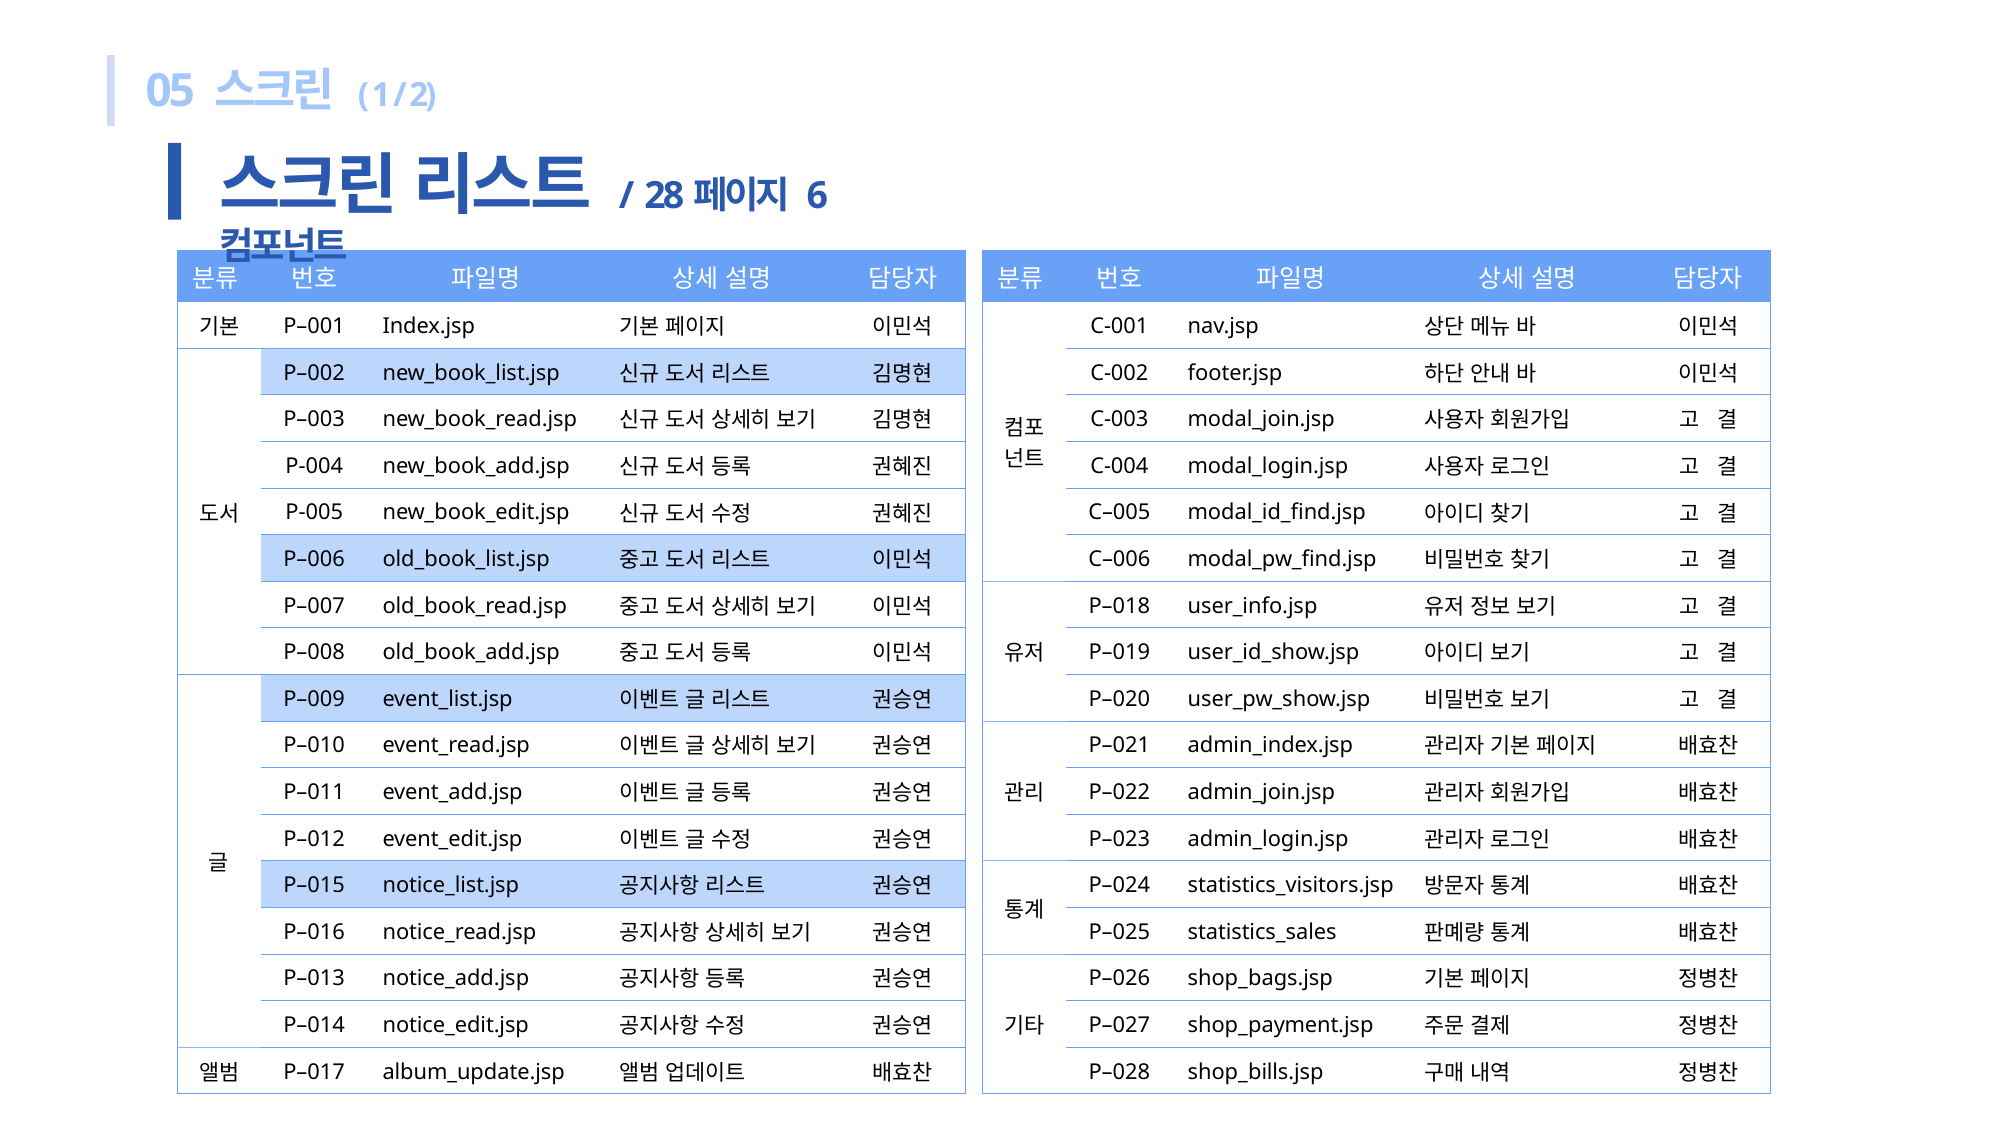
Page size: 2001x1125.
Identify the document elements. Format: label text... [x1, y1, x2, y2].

table_header 상세 설명 [604, 274, 840, 301]
table_cell C-003 [1066, 395, 1173, 441]
table_cell 유저 [983, 582, 1066, 721]
table_cell P–015 [261, 861, 368, 907]
table_cell new_book_add.jsp [368, 442, 604, 488]
table_cell shop_bills.jsp [1173, 1048, 1409, 1093]
table_cell event_read.jsp [368, 722, 604, 767]
table_cell 권승연 [840, 815, 965, 860]
table_cell 기본 페이지 [1409, 955, 1646, 1000]
table_cell 이민석 [1646, 302, 1770, 348]
table_cell footer.jsp [1173, 349, 1409, 394]
table_cell 배효찬 [1646, 861, 1770, 907]
table_cell P–023 [1066, 815, 1173, 860]
table_cell 사용자 회원가입 [1409, 395, 1646, 441]
table_cell 권승연 [840, 722, 965, 767]
table_cell 신규 도서 등록 [604, 442, 840, 488]
text_box 05 스크린 ( 1 / 2) [130, 53, 983, 123]
table_cell 주문 결제 [1409, 1001, 1646, 1047]
table_cell P–025 [1066, 908, 1173, 954]
table_cell P–006 [261, 535, 368, 581]
table_cell album_update.jsp [368, 1048, 604, 1093]
table_cell old_book_list.jsp [368, 535, 604, 581]
table_cell nav.jsp [1173, 302, 1409, 348]
table_cell P–010 [261, 722, 368, 767]
table_cell user_id_show.jsp [1173, 628, 1409, 674]
table_cell 배효찬 [1646, 908, 1770, 954]
table_cell new_book_edit.jsp [368, 489, 604, 534]
table_cell 정병찬 [1646, 955, 1770, 1000]
table_cell P–008 [261, 628, 368, 674]
table_cell 기본 [178, 302, 261, 348]
table_cell 공지사항 상세히 보기 [604, 908, 840, 954]
table_cell 김명현 [840, 349, 965, 394]
table_cell P–020 [1066, 675, 1173, 721]
table_cell 정병찬 [1646, 1001, 1770, 1047]
table_cell 권승연 [840, 675, 965, 721]
table_cell P–014 [261, 1001, 368, 1047]
table_cell 신규 도서 수정 [604, 489, 840, 534]
table_cell P–002 [261, 349, 368, 394]
table_cell 판몌량 통계 [1409, 908, 1646, 954]
table_cell 고 결 [1646, 489, 1770, 534]
text_box [167, 142, 182, 221]
table_cell new_book_list.jsp [368, 349, 604, 394]
table_cell P–028 [1066, 1048, 1173, 1093]
table_cell P–024 [1066, 861, 1173, 907]
table_cell 권승연 [840, 908, 965, 954]
table_header 번호 [261, 274, 368, 301]
table_cell C–005 [1066, 489, 1173, 534]
table_cell event_add.jsp [368, 768, 604, 814]
table_cell shop_bags.jsp [1173, 955, 1409, 1000]
table_cell 하단 안내 바 [1409, 349, 1646, 394]
table_cell 이벤트 글 리스트 [604, 675, 840, 721]
table_cell 중고 도서 등록 [604, 628, 840, 674]
table_cell C-002 [1066, 349, 1173, 394]
table_cell 이민석 [840, 628, 965, 674]
table_cell 관리 [983, 722, 1066, 860]
table_cell 기본 페이지 [604, 302, 840, 348]
table_cell modal_join.jsp [1173, 395, 1409, 441]
table_cell 권승연 [840, 1001, 965, 1047]
table_cell 권승연 [840, 955, 965, 1000]
table_cell admin_join.jsp [1173, 768, 1409, 814]
table_cell 배효찬 [1646, 768, 1770, 814]
table_cell admin_index.jsp [1173, 722, 1409, 767]
table_cell P–016 [261, 908, 368, 954]
table_header 담당자 [840, 274, 965, 301]
table_cell 배효찬 [1646, 815, 1770, 860]
table_cell 신규 도서 리스트 [604, 349, 840, 394]
table_cell P–011 [261, 768, 368, 814]
table_cell 이민석 [840, 535, 965, 581]
table_cell notice_edit.jsp [368, 1001, 604, 1047]
table_cell 관리자 기본 페이지 [1409, 722, 1646, 767]
table_cell 사용자 로그인 [1409, 442, 1646, 488]
table_cell 권승연 [840, 768, 965, 814]
table_cell P–021 [1066, 722, 1173, 767]
table_cell 배효찬 [1646, 722, 1770, 767]
table_header 담당자 [1646, 251, 1770, 301]
table_cell P–022 [1066, 768, 1173, 814]
table_cell C-001 [1066, 302, 1173, 348]
table_cell 비밀번호 보기 [1409, 675, 1646, 721]
table_cell notice_add.jsp [368, 955, 604, 1000]
table_cell 배효찬 [840, 1048, 965, 1093]
table_cell 권혜진 [840, 489, 965, 534]
table_header 분류 [983, 251, 1066, 301]
table_cell 정병찬 [1646, 1048, 1770, 1093]
table_cell modal_id_find.jsp [1173, 489, 1409, 534]
table_header 번호 [1066, 251, 1173, 301]
table_cell 중고 도서 상세히 보기 [604, 582, 840, 627]
table_header 파일명 [1173, 251, 1409, 301]
table_cell 권승연 [840, 861, 965, 907]
table_cell 관리자 로그인 [1409, 815, 1646, 860]
table_cell 권혜진 [840, 442, 965, 488]
table_cell 김명현 [840, 395, 965, 441]
table_cell 통계 [983, 861, 1066, 954]
table_cell 고 결 [1646, 675, 1770, 721]
table_cell P–027 [1066, 1001, 1173, 1047]
table_cell modal_pw_find.jsp [1173, 535, 1409, 581]
table_cell 기타 [983, 955, 1066, 1093]
table_cell new_book_read.jsp [368, 395, 604, 441]
table_cell P–026 [1066, 955, 1173, 1000]
table_cell P–003 [261, 395, 368, 441]
table_cell 고 결 [1646, 535, 1770, 581]
table_cell 도서 [178, 349, 261, 674]
table_cell admin_login.jsp [1173, 815, 1409, 860]
table_cell P–001 [261, 302, 368, 348]
table_cell 고 결 [1646, 395, 1770, 441]
table_cell P–019 [1066, 628, 1173, 674]
table_header 분류 [178, 251, 261, 301]
table_cell 중고 도서 리스트 [604, 535, 840, 581]
table_cell P–018 [1066, 582, 1173, 627]
table_cell statistics_sales [1173, 908, 1409, 954]
text_box [106, 54, 116, 127]
table_cell 아이디 찾기 [1409, 489, 1646, 534]
table_cell 공지사항 등록 [604, 955, 840, 1000]
table_cell 글 [178, 675, 261, 1047]
table_cell 관리자 회원가입 [1409, 768, 1646, 814]
table_cell P–017 [261, 1048, 368, 1093]
table_cell 앨범 업데이트 [604, 1048, 840, 1093]
table_cell 고 결 [1646, 582, 1770, 627]
table_cell statistics_visitors.jsp [1173, 861, 1409, 907]
table_cell 구매 내역 [1409, 1048, 1646, 1093]
table_cell 이벤트 글 등록 [604, 768, 840, 814]
table_cell 공지사항 수정 [604, 1001, 840, 1047]
table_header 파일명 [368, 274, 604, 301]
table_cell shop_payment.jsp [1173, 1001, 1409, 1047]
table_cell 비밀번호 찾기 [1409, 535, 1646, 581]
table_cell 이벤트 글 상세히 보기 [604, 722, 840, 767]
table_cell old_book_read.jsp [368, 582, 604, 627]
table_cell notice_read.jsp [368, 908, 604, 954]
table_cell 이벤트 글 수정 [604, 815, 840, 860]
table_cell C-004 [1066, 442, 1173, 488]
table_cell 앨범 [178, 1048, 261, 1093]
table_cell 이민석 [1646, 349, 1770, 394]
table_cell user_info.jsp [1173, 582, 1409, 627]
table_cell 이민석 [840, 302, 965, 348]
table_cell C–006 [1066, 535, 1173, 581]
table_cell P–012 [261, 815, 368, 860]
table_cell notice_list.jsp [368, 861, 604, 907]
table_cell P-004 [261, 442, 368, 488]
table_cell event_edit.jsp [368, 815, 604, 860]
table_cell 컴포넌트 [983, 302, 1066, 581]
table_cell P–009 [261, 675, 368, 721]
table_cell 이민석 [840, 582, 965, 627]
table_cell old_book_add.jsp [368, 628, 604, 674]
table_cell 공지사항 리스트 [604, 861, 840, 907]
table_cell event_list.jsp [368, 675, 604, 721]
table_cell 방문자 통계 [1409, 861, 1646, 907]
table_cell user_pw_show.jsp [1173, 675, 1409, 721]
text_box 스크린 리스트 / 28페이지 6 컴포넌트 [204, 134, 983, 274]
table_cell P–013 [261, 955, 368, 1000]
table_cell Index.jsp [368, 302, 604, 348]
table_cell 상단 메뉴 바 [1409, 302, 1646, 348]
table_cell 고 결 [1646, 628, 1770, 674]
table_cell P–007 [261, 582, 368, 627]
table_cell P-005 [261, 489, 368, 534]
table_cell 유저 정보 보기 [1409, 582, 1646, 627]
table_header 상세 설명 [1409, 251, 1646, 301]
table_cell 아이디 보기 [1409, 628, 1646, 674]
table_cell modal_login.jsp [1173, 442, 1409, 488]
table_cell 신규 도서 상세히 보기 [604, 395, 840, 441]
table_cell 고 결 [1646, 442, 1770, 488]
